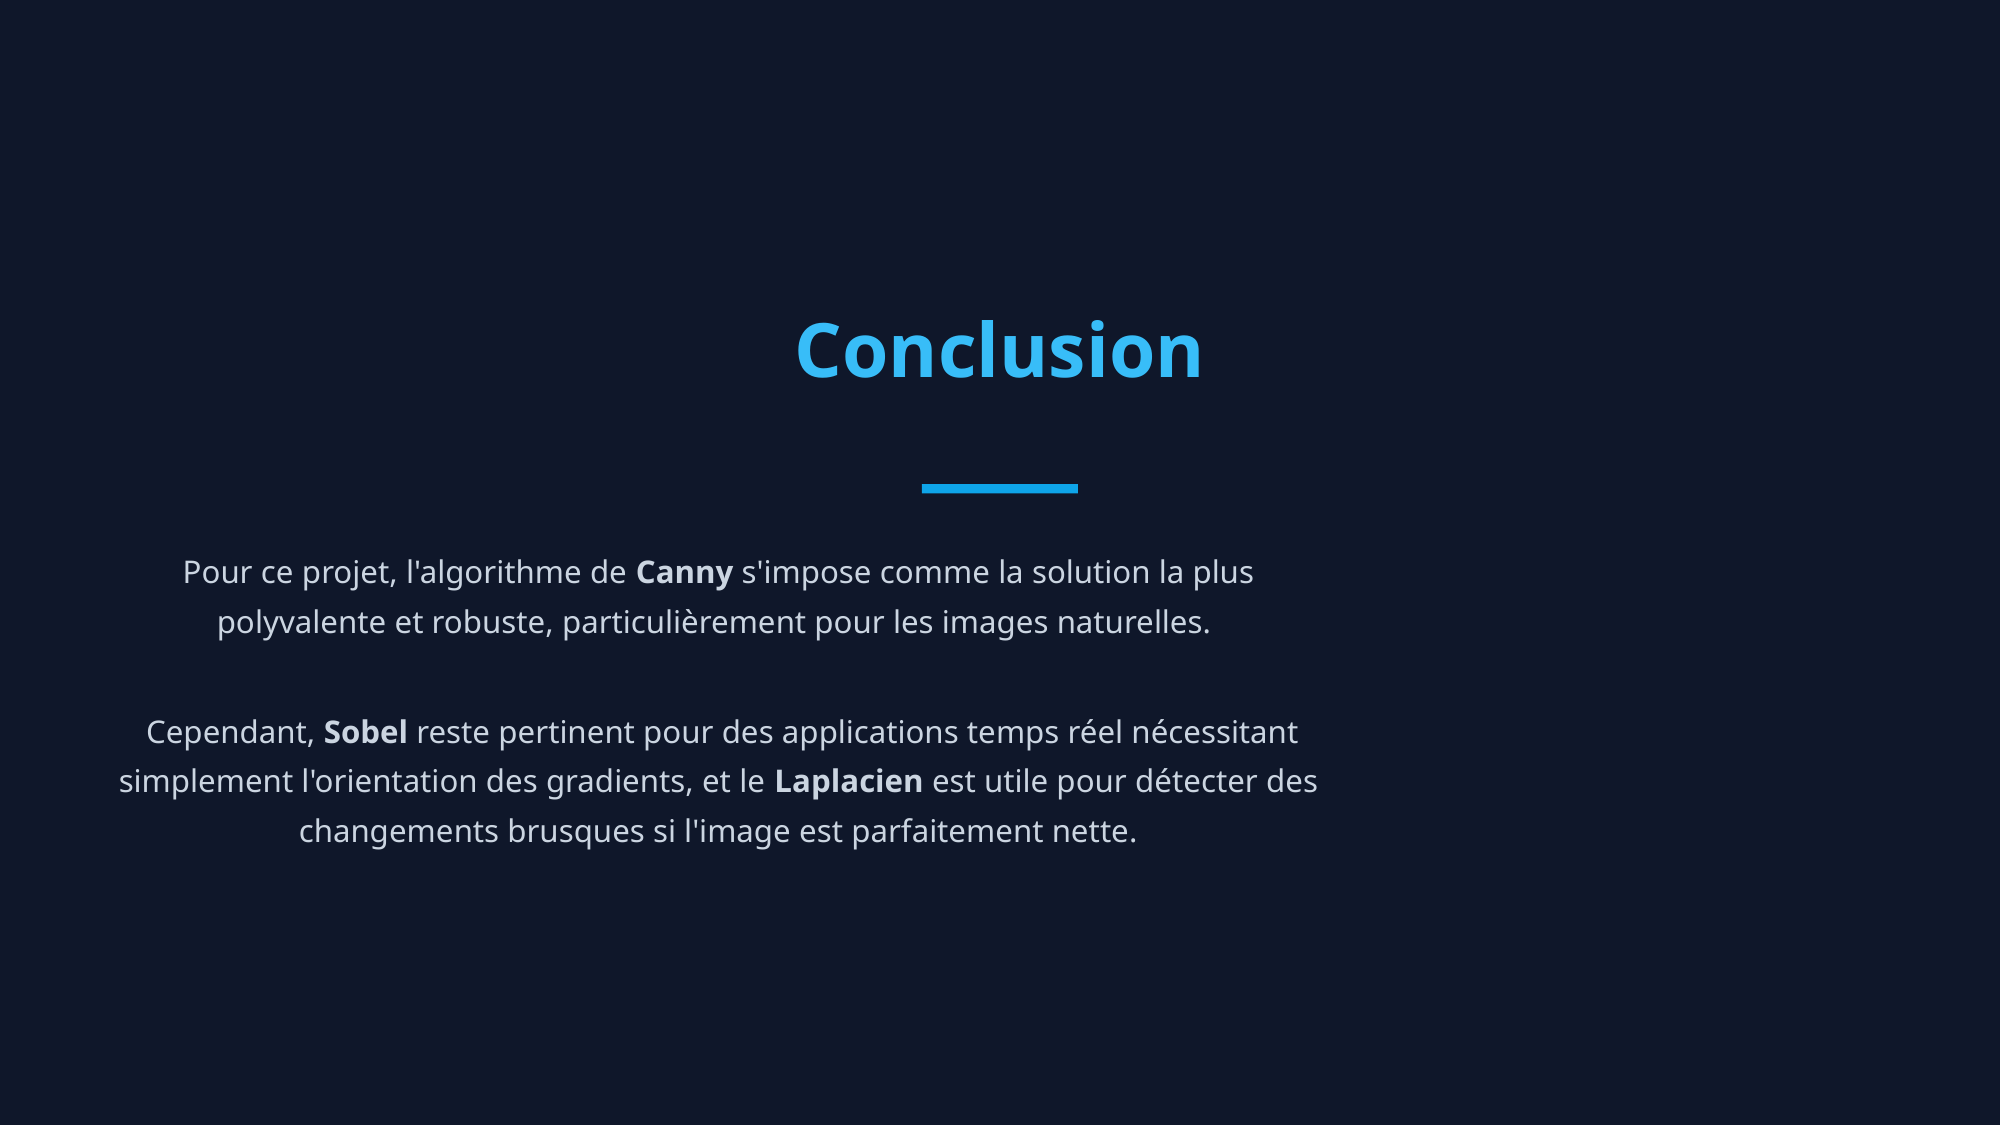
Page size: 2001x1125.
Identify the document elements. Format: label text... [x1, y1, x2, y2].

text_box Conclusion [48, 284, 1952, 393]
text_box [921, 484, 1078, 494]
text_box Pour ce projet, l'algorithme de Canny s'impose comme la solution la plus polyvalente et robuste, particulièrement pour les images naturelles. Cependant, Sobel reste pertinent pour des applications temps réel nécessitant simplement l'orientation des gradients, et le Laplacien est utile pour détecter des changements brusques si l'image est parfaitement nette. [93, 540, 1344, 849]
